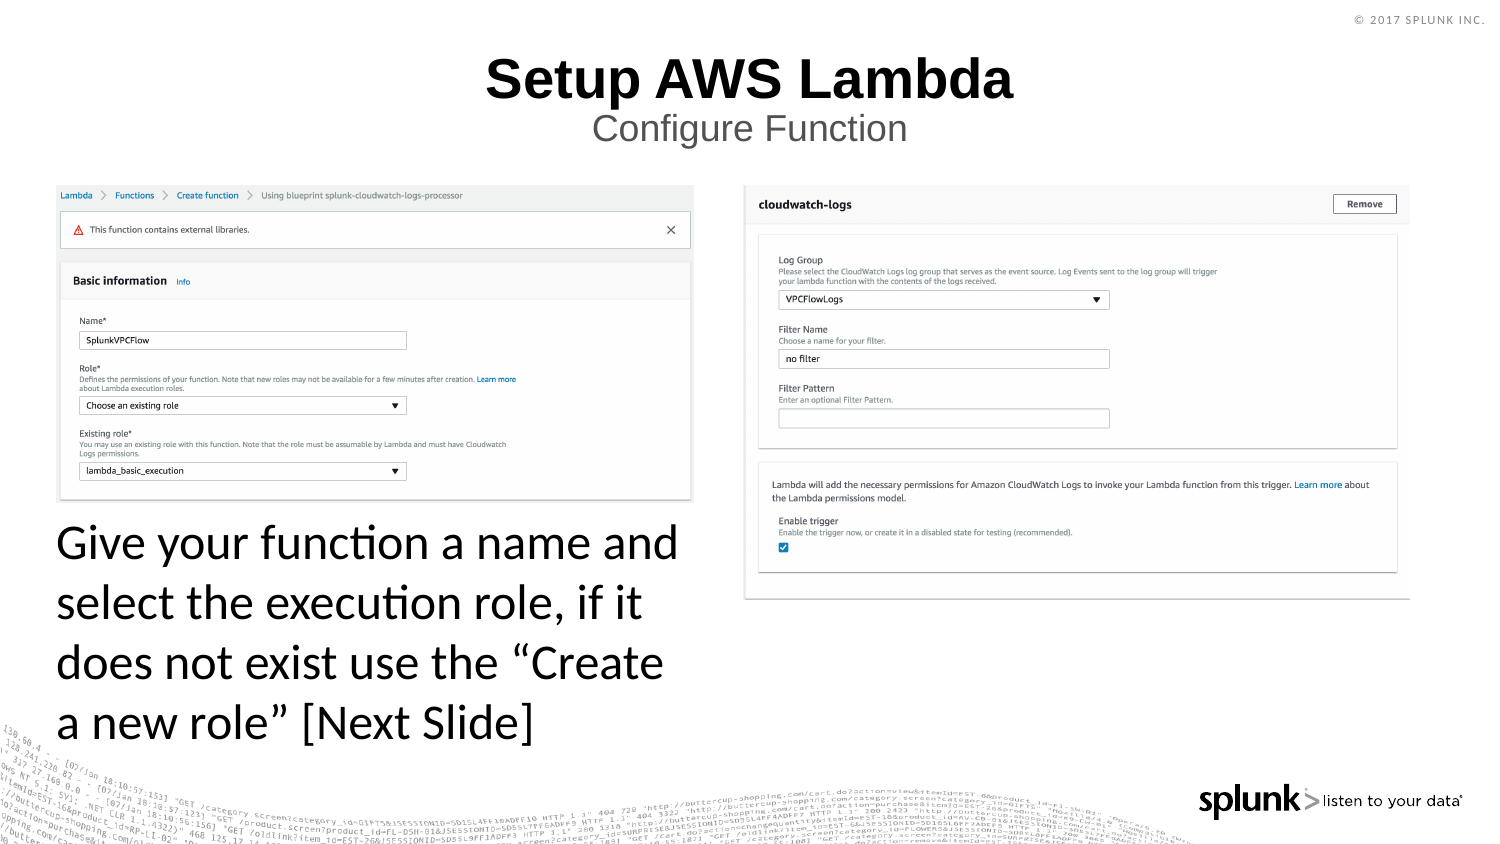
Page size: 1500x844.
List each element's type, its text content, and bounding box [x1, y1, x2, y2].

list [56, 185, 694, 503]
text_box Give your function a name and select the execution role, if it does not exist use the “Create a new role” [Next Slide] [56, 509, 694, 750]
subtitle Configure Function [56, 108, 1444, 142]
picture [0, 0, 1500, 844]
title Setup AWS Lambda [56, 38, 1444, 93]
